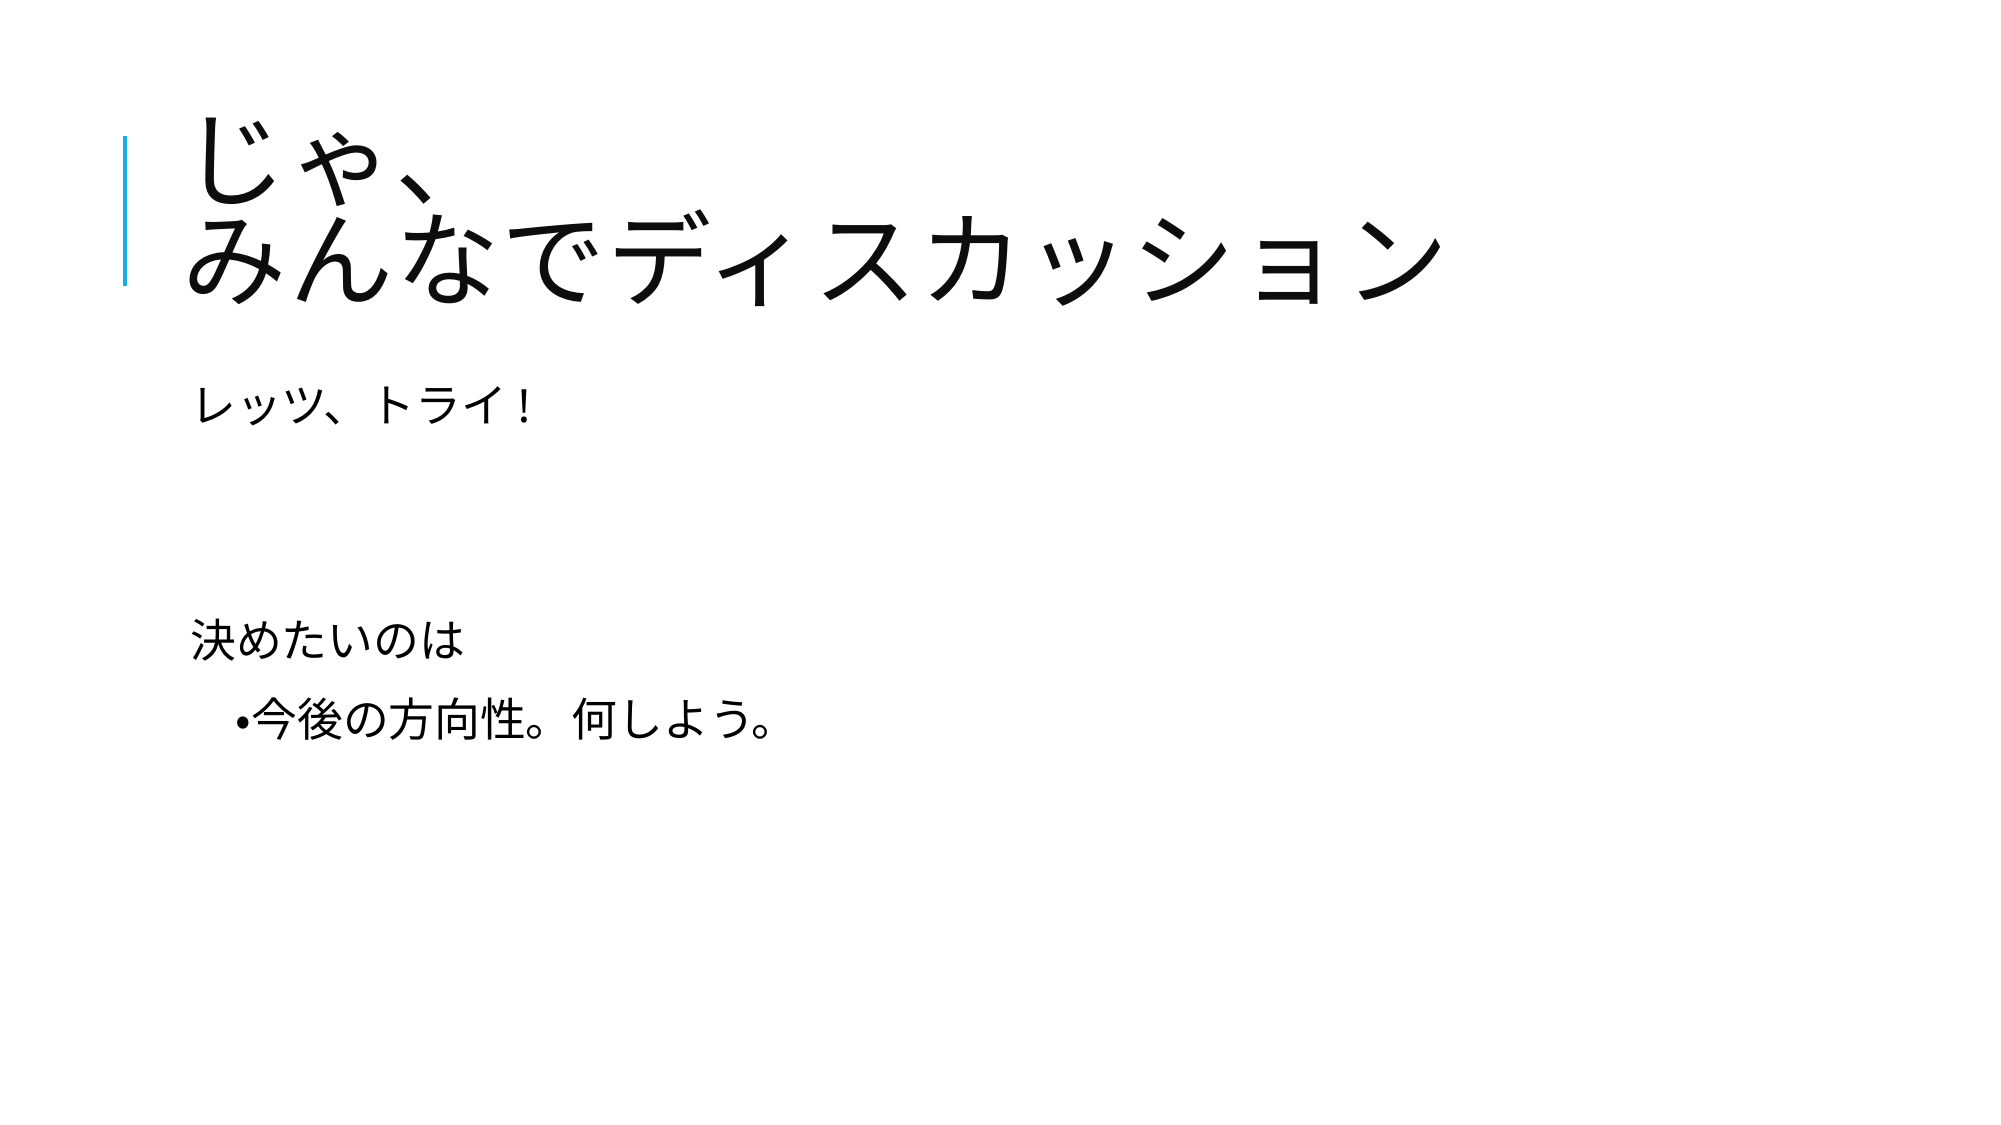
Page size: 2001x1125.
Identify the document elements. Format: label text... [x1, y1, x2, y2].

list レッツ、トライ! 決めたいのは ・今後の方向性。何しよう。 [168, 375, 1763, 1035]
title じゃ、 みんなでディスカッション [168, 96, 1763, 342]
